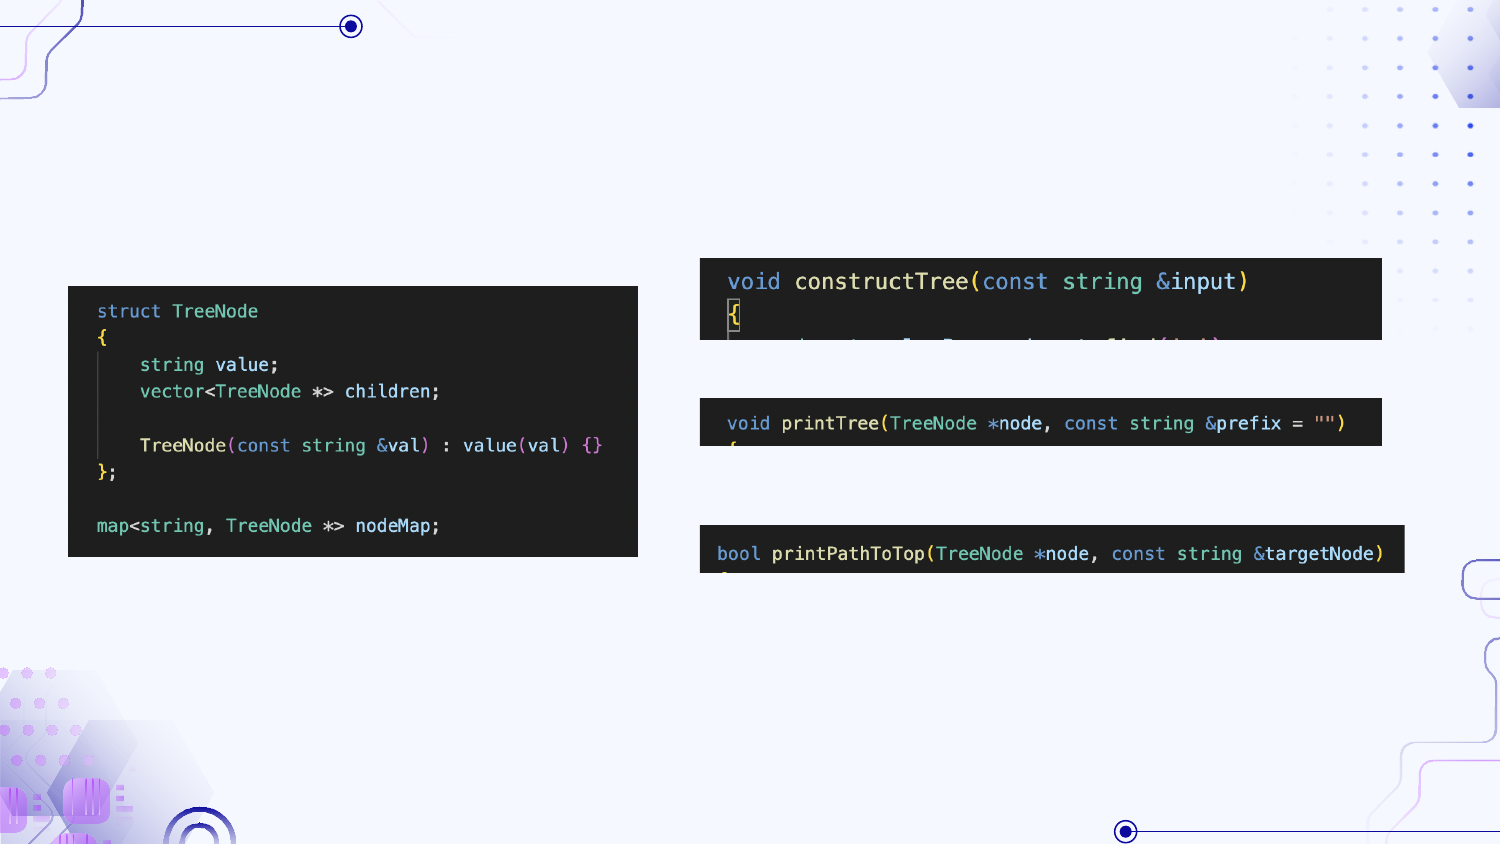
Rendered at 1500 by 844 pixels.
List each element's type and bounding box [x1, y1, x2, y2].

picture [68, 286, 638, 558]
picture [699, 398, 1383, 446]
picture [699, 0, 1500, 352]
picture [699, 525, 1405, 573]
